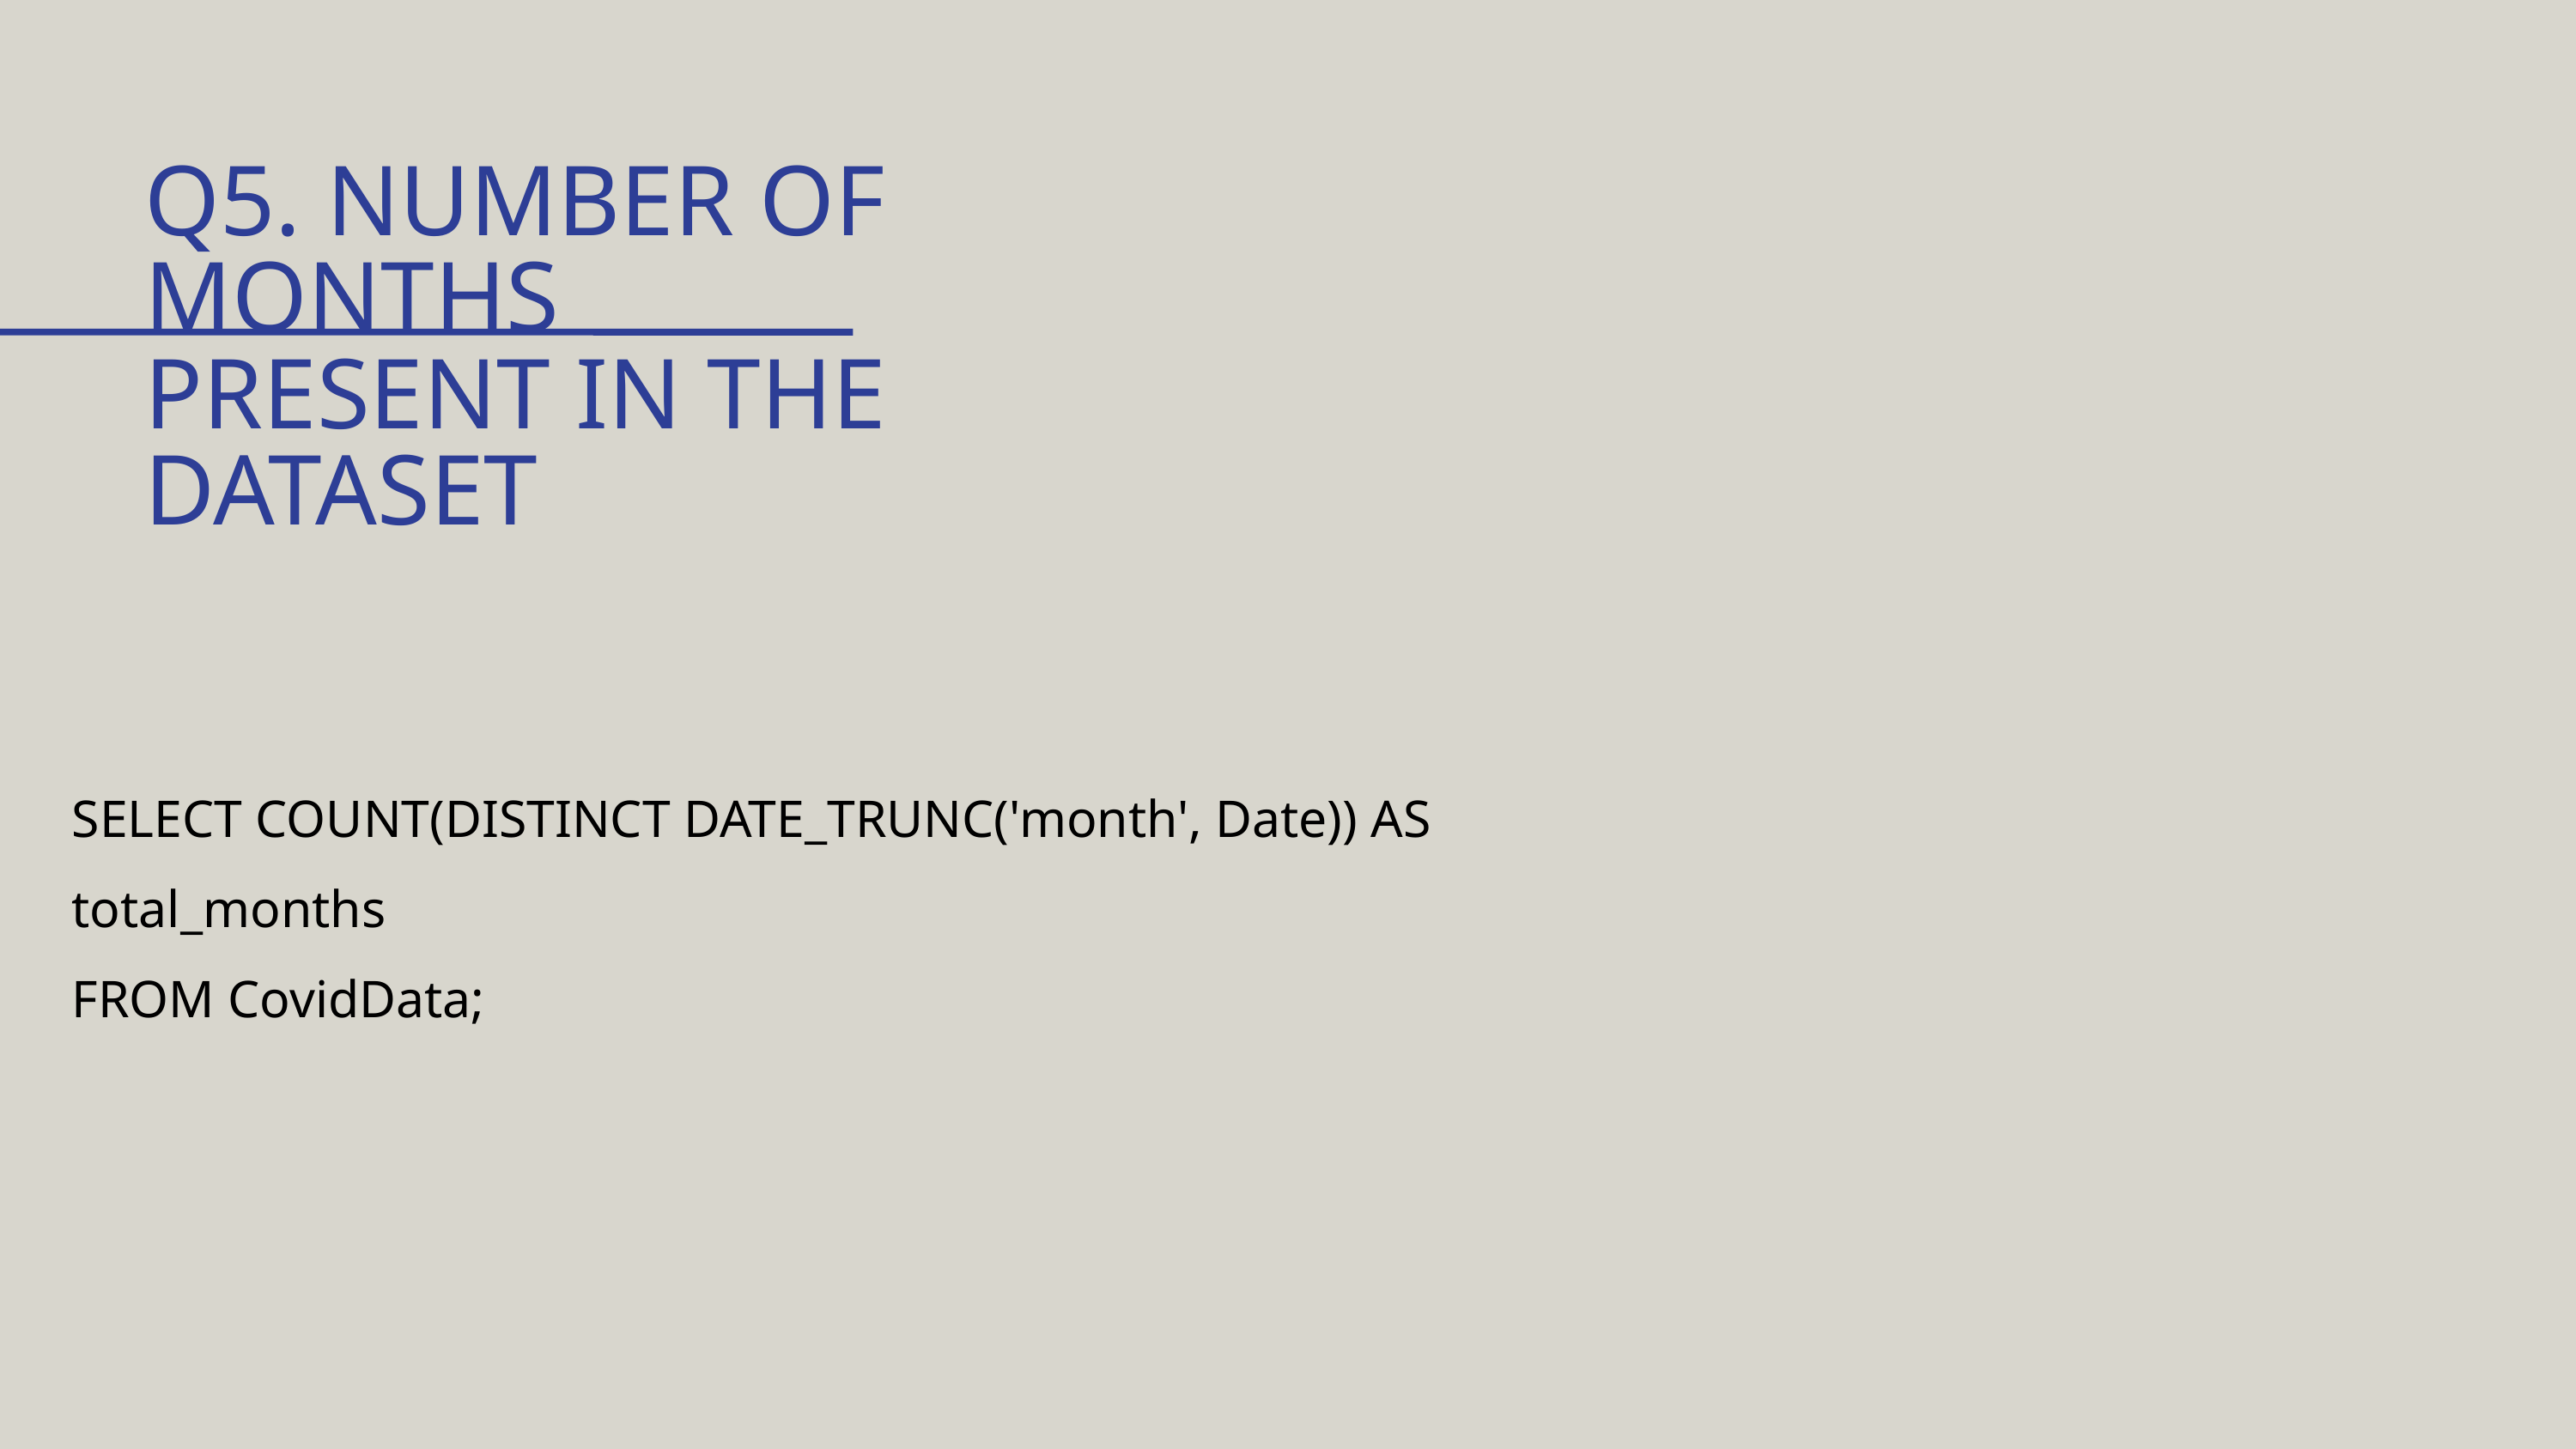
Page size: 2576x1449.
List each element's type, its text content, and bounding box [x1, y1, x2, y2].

text_box Q5. NUMBER OF MONTHS PRESENT IN THE DATASET [144, 158, 910, 545]
text_box SELECT COUNT(DISTINCT DATE_TRUNC('month', Date)) AS total_months FROM CovidData; [71, 757, 1449, 1119]
